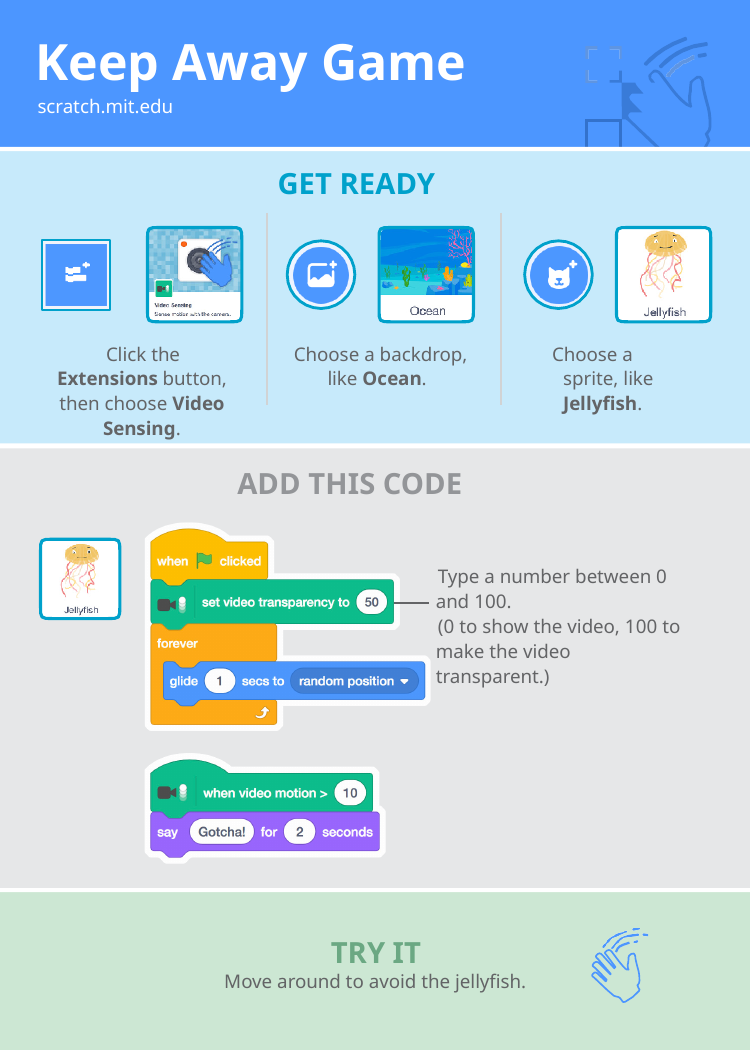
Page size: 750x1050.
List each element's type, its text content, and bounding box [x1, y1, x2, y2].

text_box [147, 227, 242, 322]
text_box [524, 240, 593, 309]
text_box [0, 146, 583, 152]
text_box Move around to avoid the jellyfish. [109, 970, 641, 1020]
text_box [326, 282, 355, 309]
text_box [560, 240, 593, 272]
text_box [144, 521, 431, 731]
title Keep Away Game scratch.mit.edu [35, 30, 736, 148]
text_box [615, 942, 630, 953]
text_box [0, 893, 750, 1050]
text_box [717, 146, 750, 152]
text_box TRY IT [137, 934, 613, 970]
text_box Choose a sprite, like Jellyfish. [550, 339, 690, 384]
text_box [0, 152, 750, 443]
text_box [609, 69, 712, 166]
text_box [287, 282, 316, 309]
text_box Type a number between 0 and 100. (0 to show the video, 100 to make the video transparent.) [435, 562, 687, 670]
text_box [379, 227, 474, 322]
text_box [41, 239, 111, 310]
text_box GET READY [275, 165, 475, 204]
text_box [563, 278, 593, 309]
text_box [323, 240, 355, 267]
text_box [0, 449, 750, 888]
text_box [40, 539, 120, 619]
text_box [602, 928, 649, 949]
text_box Click the Extensions button, then choose Video Sensing. [55, 339, 230, 407]
text_box [524, 240, 556, 271]
text_box [287, 240, 319, 267]
text_box ADD THIS CODE [235, 465, 517, 504]
text_box [287, 240, 355, 309]
text_box [524, 278, 554, 309]
text_box [591, 148, 604, 152]
text_box [592, 949, 639, 970]
text_box [144, 753, 386, 864]
text_box [0, 888, 750, 893]
text_box [0, 0, 750, 146]
text_box [616, 227, 711, 322]
text_box Choose a backdrop, like Ocean. [279, 339, 476, 401]
text_box [0, 444, 750, 449]
